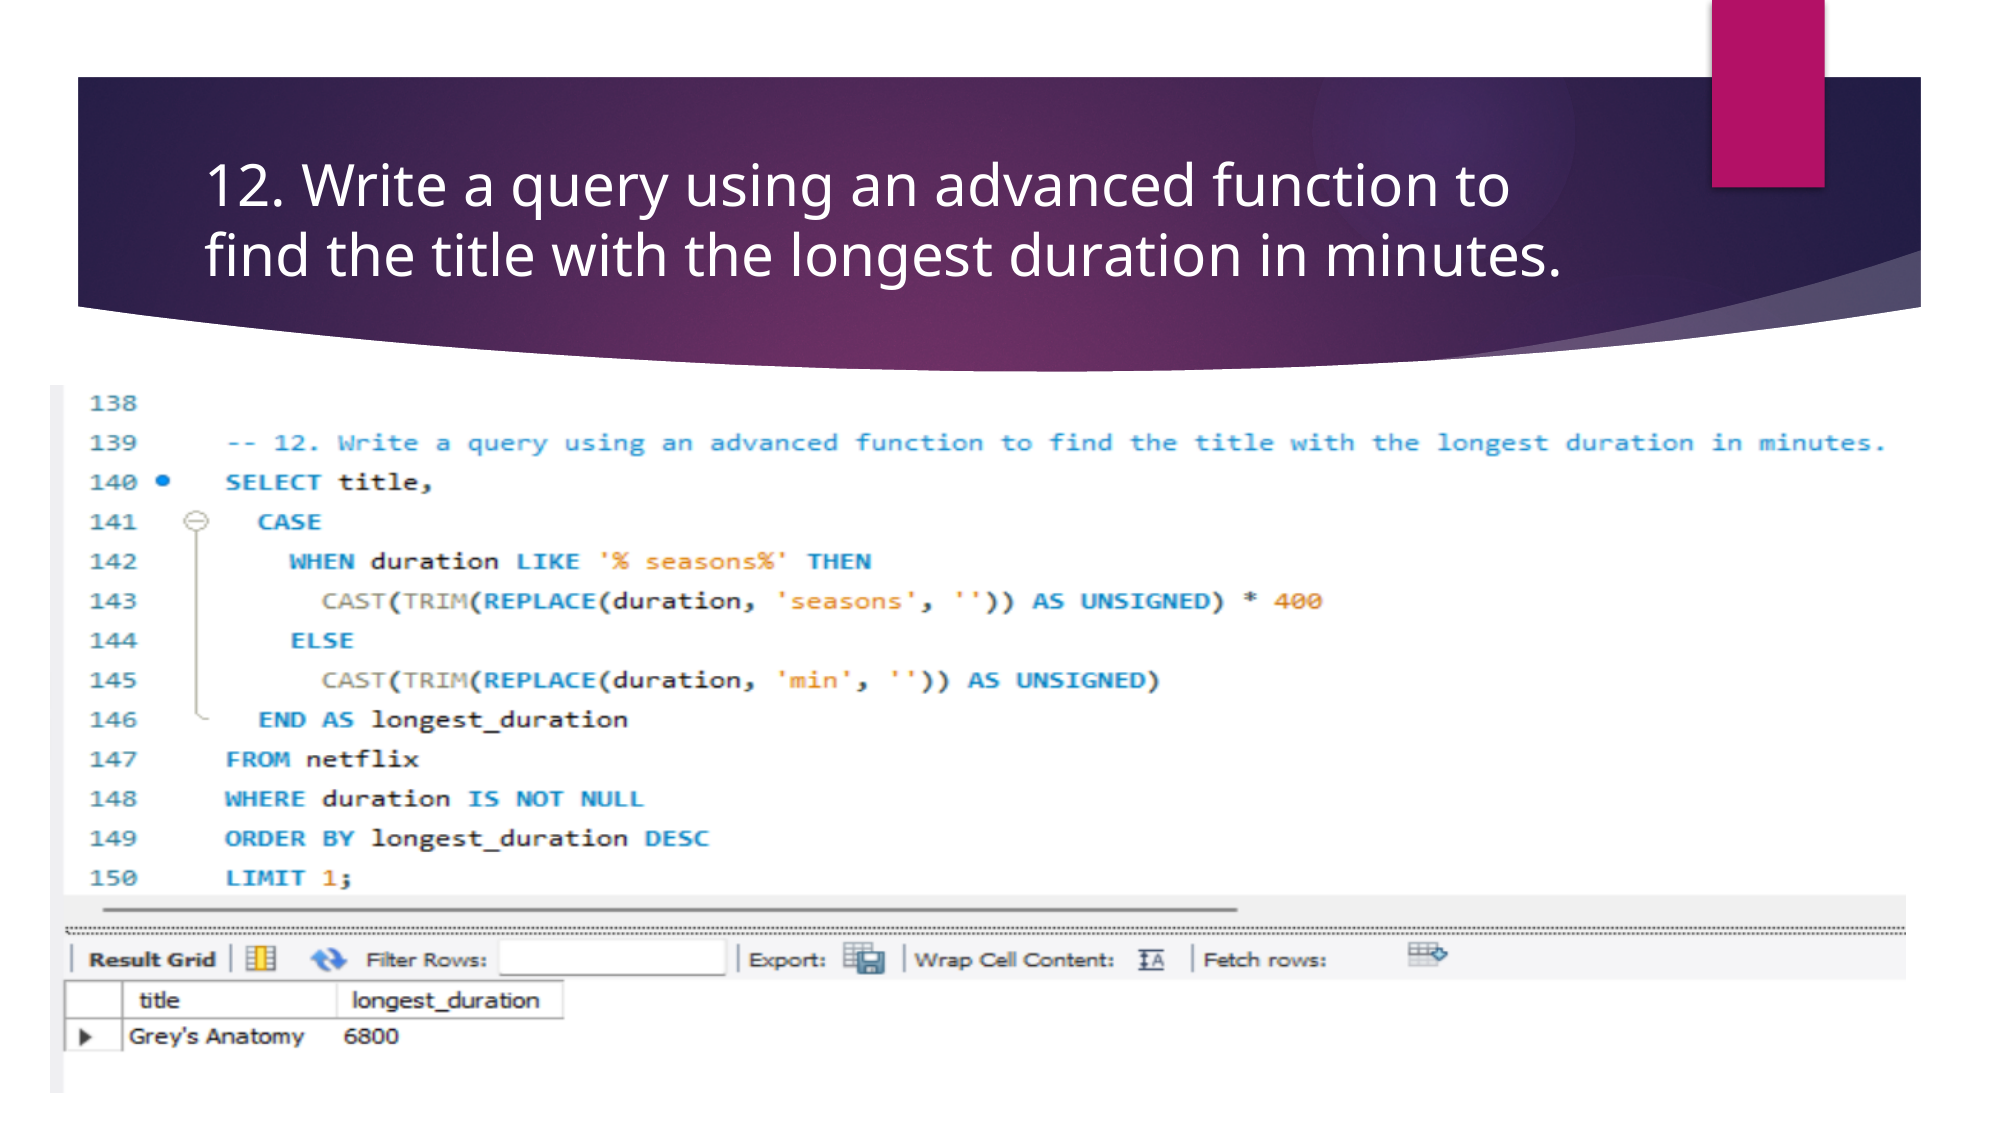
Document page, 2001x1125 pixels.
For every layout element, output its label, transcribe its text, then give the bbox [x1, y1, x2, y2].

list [49, 385, 1906, 1093]
title 12. Write a query using an advanced function to find the title with the longest duration in minutes. [189, 159, 1627, 276]
